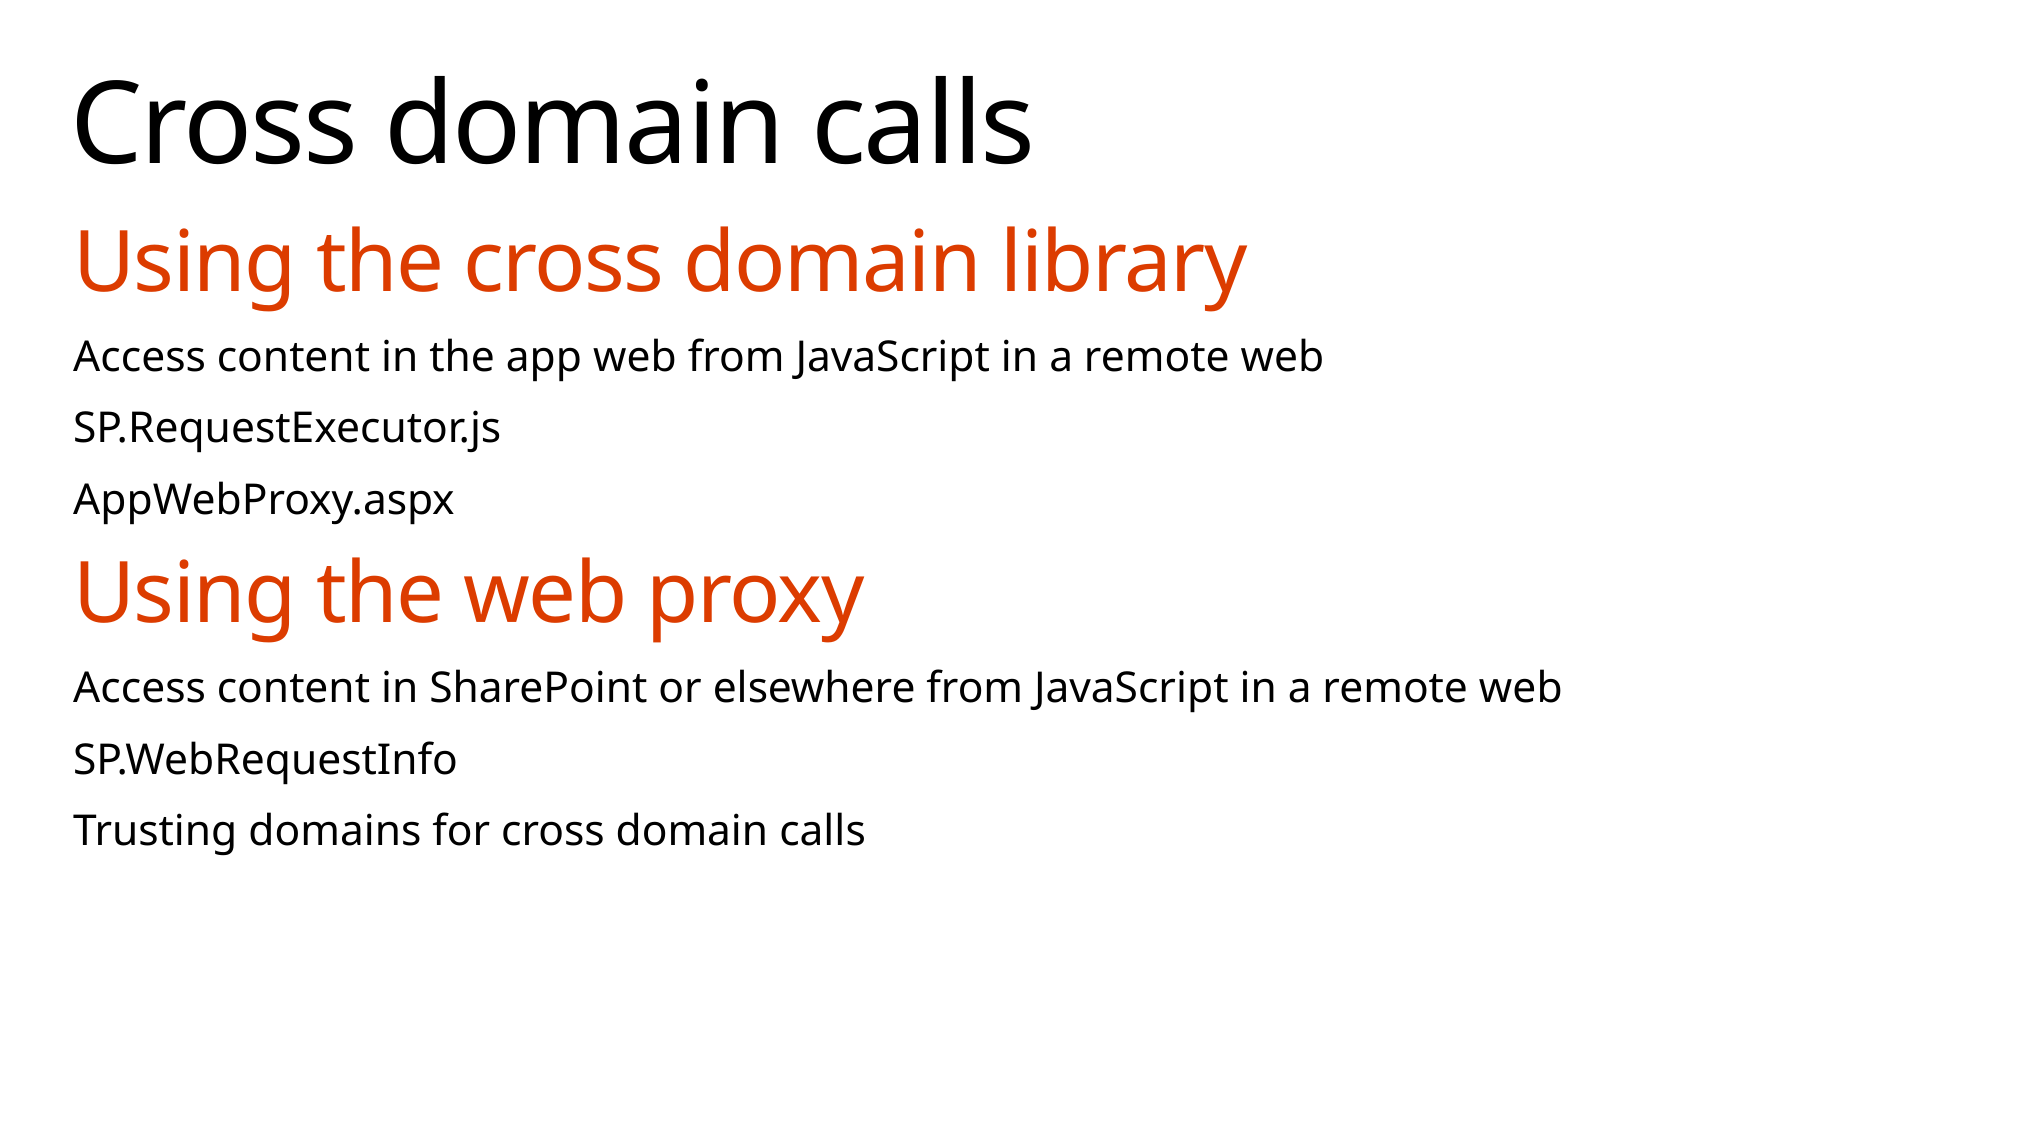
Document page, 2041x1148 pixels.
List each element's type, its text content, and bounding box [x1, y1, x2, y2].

list Using the cross domain library Access content in the app web from JavaScript in a remote web SP.RequestExecutor.js AppWebProxy.aspx Using the web proxy Access content in SharePoint or elsewhere from JavaScript in a remote web SP.WebRequestInfo Trusting domains for cross domain calls [42, 193, 1992, 1093]
title Cross domain calls [46, 49, 1913, 175]
